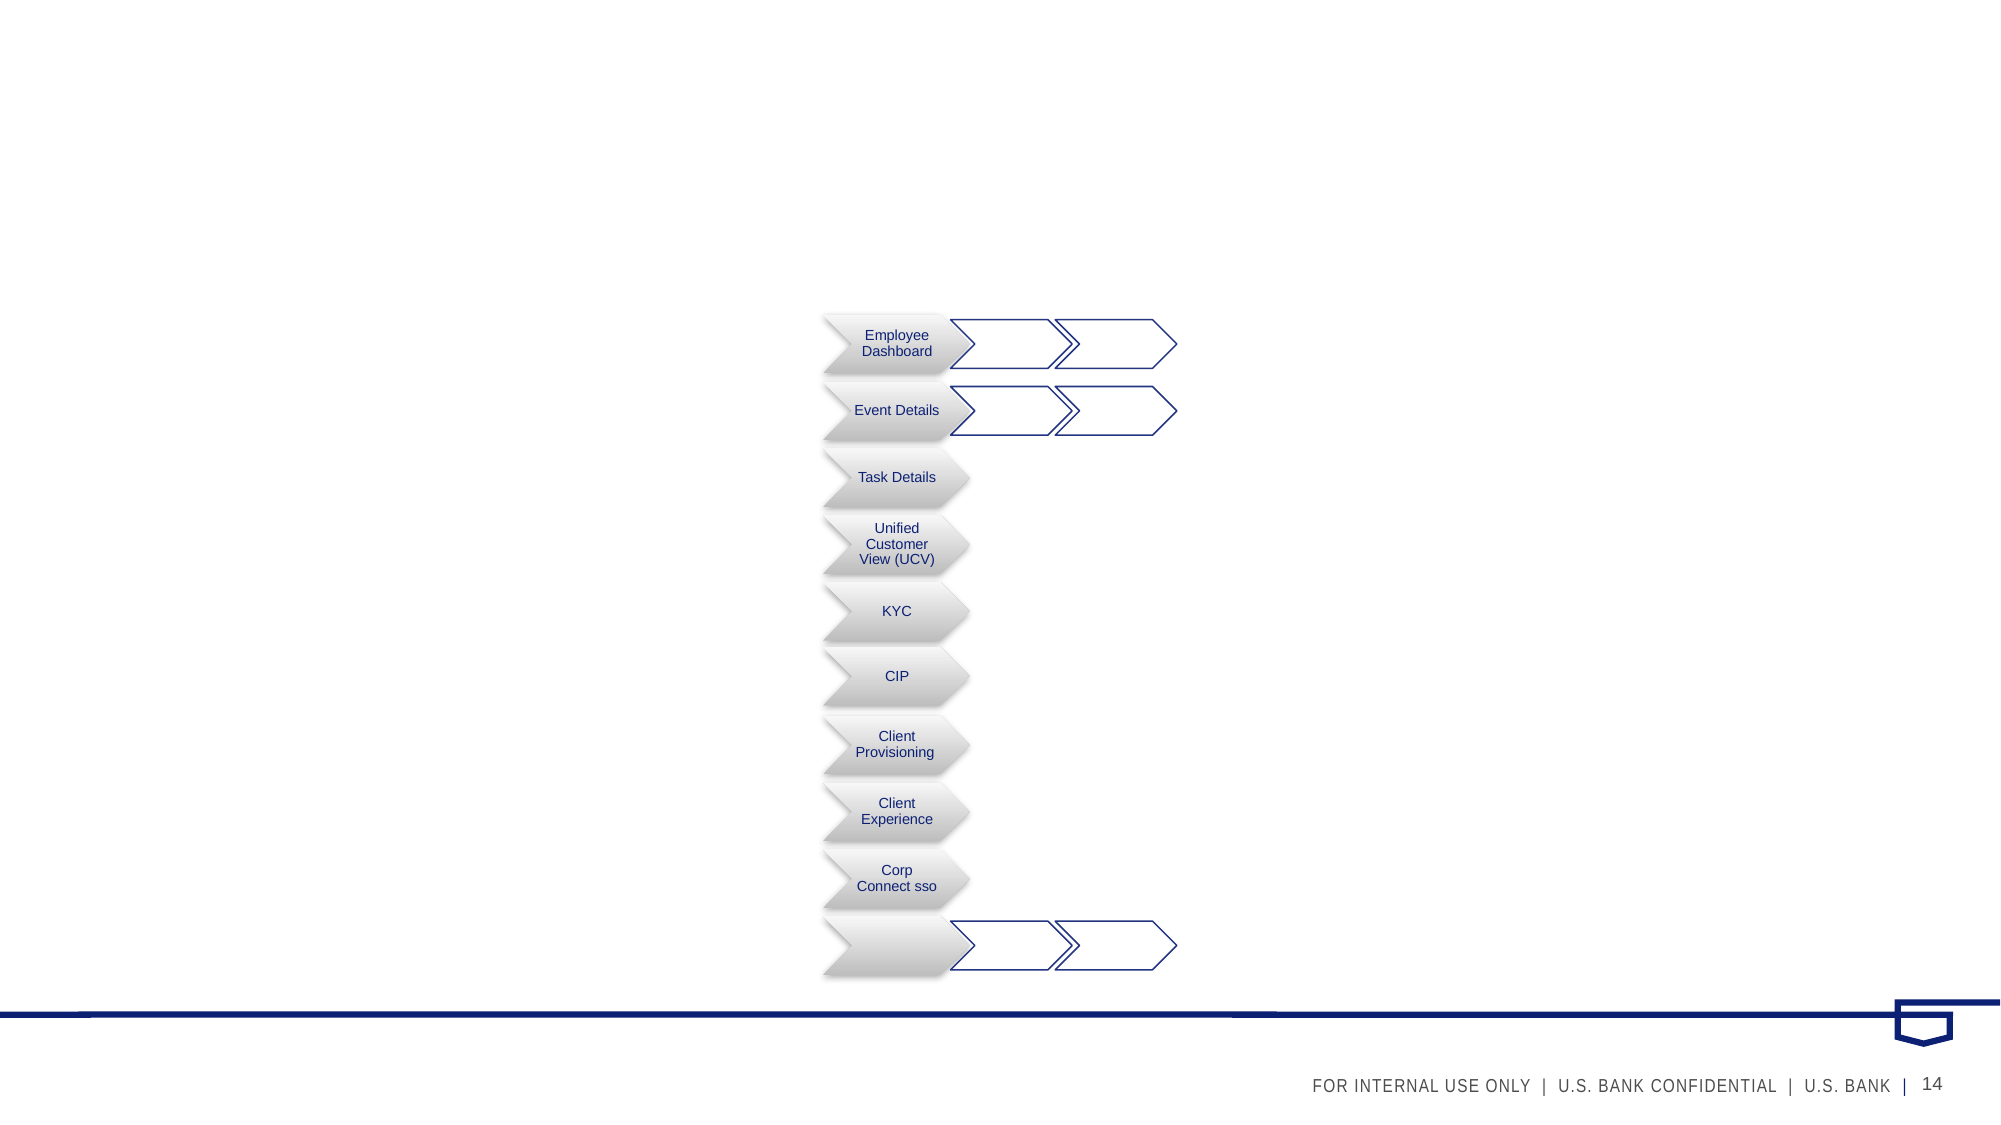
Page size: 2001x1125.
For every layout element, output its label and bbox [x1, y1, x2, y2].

list [99, 314, 1901, 976]
